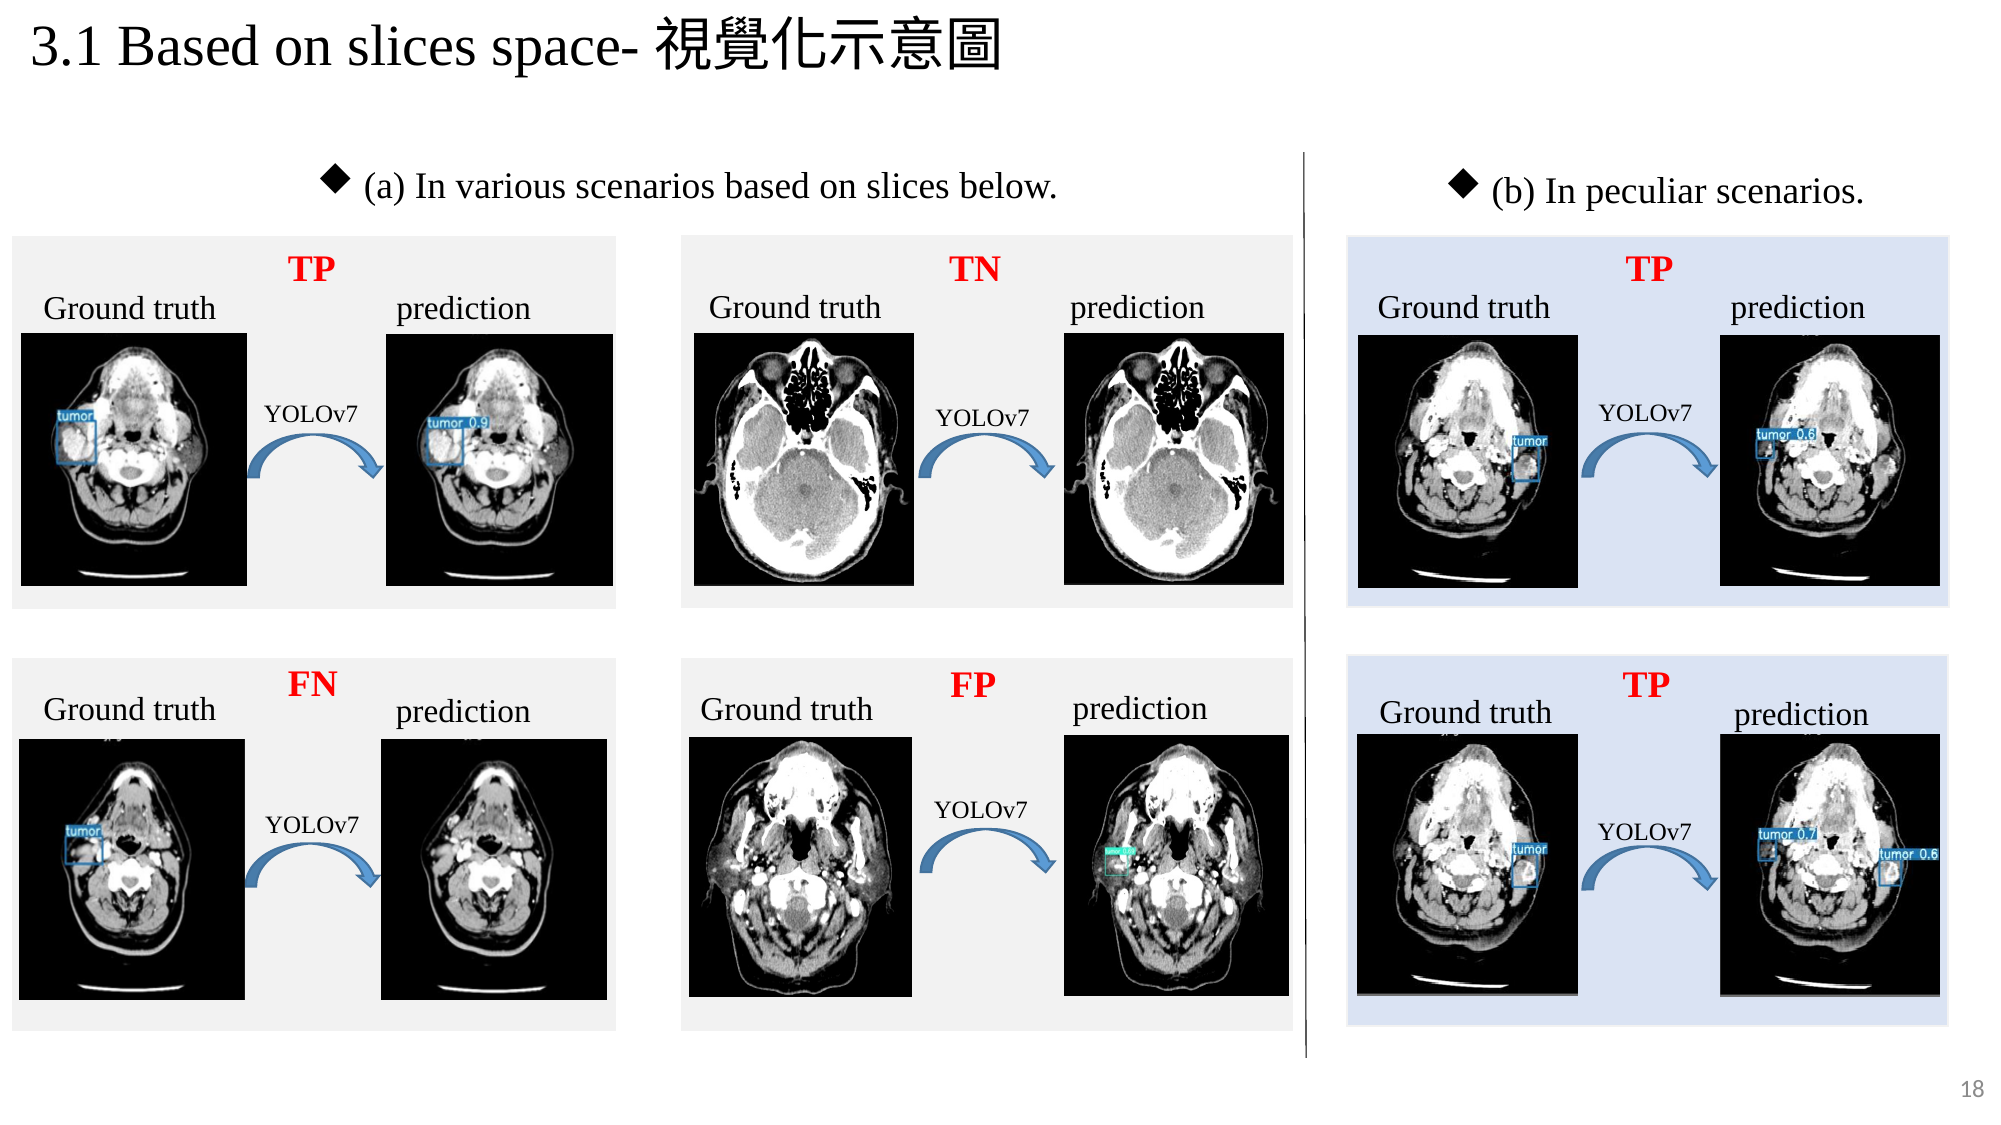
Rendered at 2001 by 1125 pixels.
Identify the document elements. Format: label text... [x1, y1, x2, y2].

text_box [681, 235, 1293, 608]
text_box YOLOv7 [920, 394, 1058, 439]
text_box TP [273, 236, 368, 296]
picture [1720, 734, 1940, 997]
text_box YOLOv7 [249, 390, 386, 435]
slide_number 18 [1550, 1057, 2000, 1118]
text_box [681, 658, 1293, 1031]
text_box (b) In peculiar scenarios. [1430, 158, 1881, 218]
text_box Ground truth [1362, 277, 1605, 333]
text_box prediction [1057, 679, 1292, 734]
text_box TN [934, 236, 1029, 297]
text_box [12, 658, 616, 1031]
picture [19, 739, 245, 1000]
text_box [12, 236, 616, 609]
text_box YOLOv7 [919, 786, 1057, 832]
text_box YOLOv7 [1583, 389, 1720, 434]
text_box [245, 842, 380, 889]
text_box prediction [1715, 277, 1950, 333]
text_box [1581, 845, 1719, 891]
text_box [1346, 235, 1950, 608]
picture [21, 333, 247, 586]
text_box TP [1608, 652, 1703, 713]
text_box Ground truth [28, 278, 271, 334]
text_box FP [935, 652, 1031, 713]
text_box YOLOv7 [250, 800, 380, 846]
text_box (a) In various scenarios based on slices below. [302, 153, 1075, 214]
text_box Ground truth [693, 277, 936, 333]
text_box Ground truth [28, 679, 271, 735]
text_box prediction [1055, 278, 1289, 333]
picture [1357, 734, 1578, 996]
text_box Ground truth [1364, 683, 1607, 738]
picture [386, 334, 613, 586]
text_box [919, 827, 1057, 874]
text_box [1581, 432, 1719, 478]
picture [1064, 333, 1284, 585]
text_box TP [1610, 236, 1706, 297]
picture [380, 739, 607, 1000]
picture [1358, 335, 1578, 588]
text_box Ground truth [685, 679, 928, 734]
text_box prediction [381, 682, 615, 737]
picture [689, 737, 912, 997]
text_box 3.1 Based on slices space-視覺化示意圖 [0, 0, 1811, 85]
text_box YOLOv7 [1583, 808, 1720, 854]
text_box FN [273, 651, 368, 712]
text_box [247, 433, 385, 479]
text_box [1346, 654, 1949, 1027]
text_box prediction [1719, 684, 1953, 740]
picture [694, 333, 914, 586]
text_box [918, 432, 1056, 479]
picture [1720, 335, 1940, 586]
picture [1064, 735, 1289, 996]
text_box prediction [381, 278, 616, 334]
